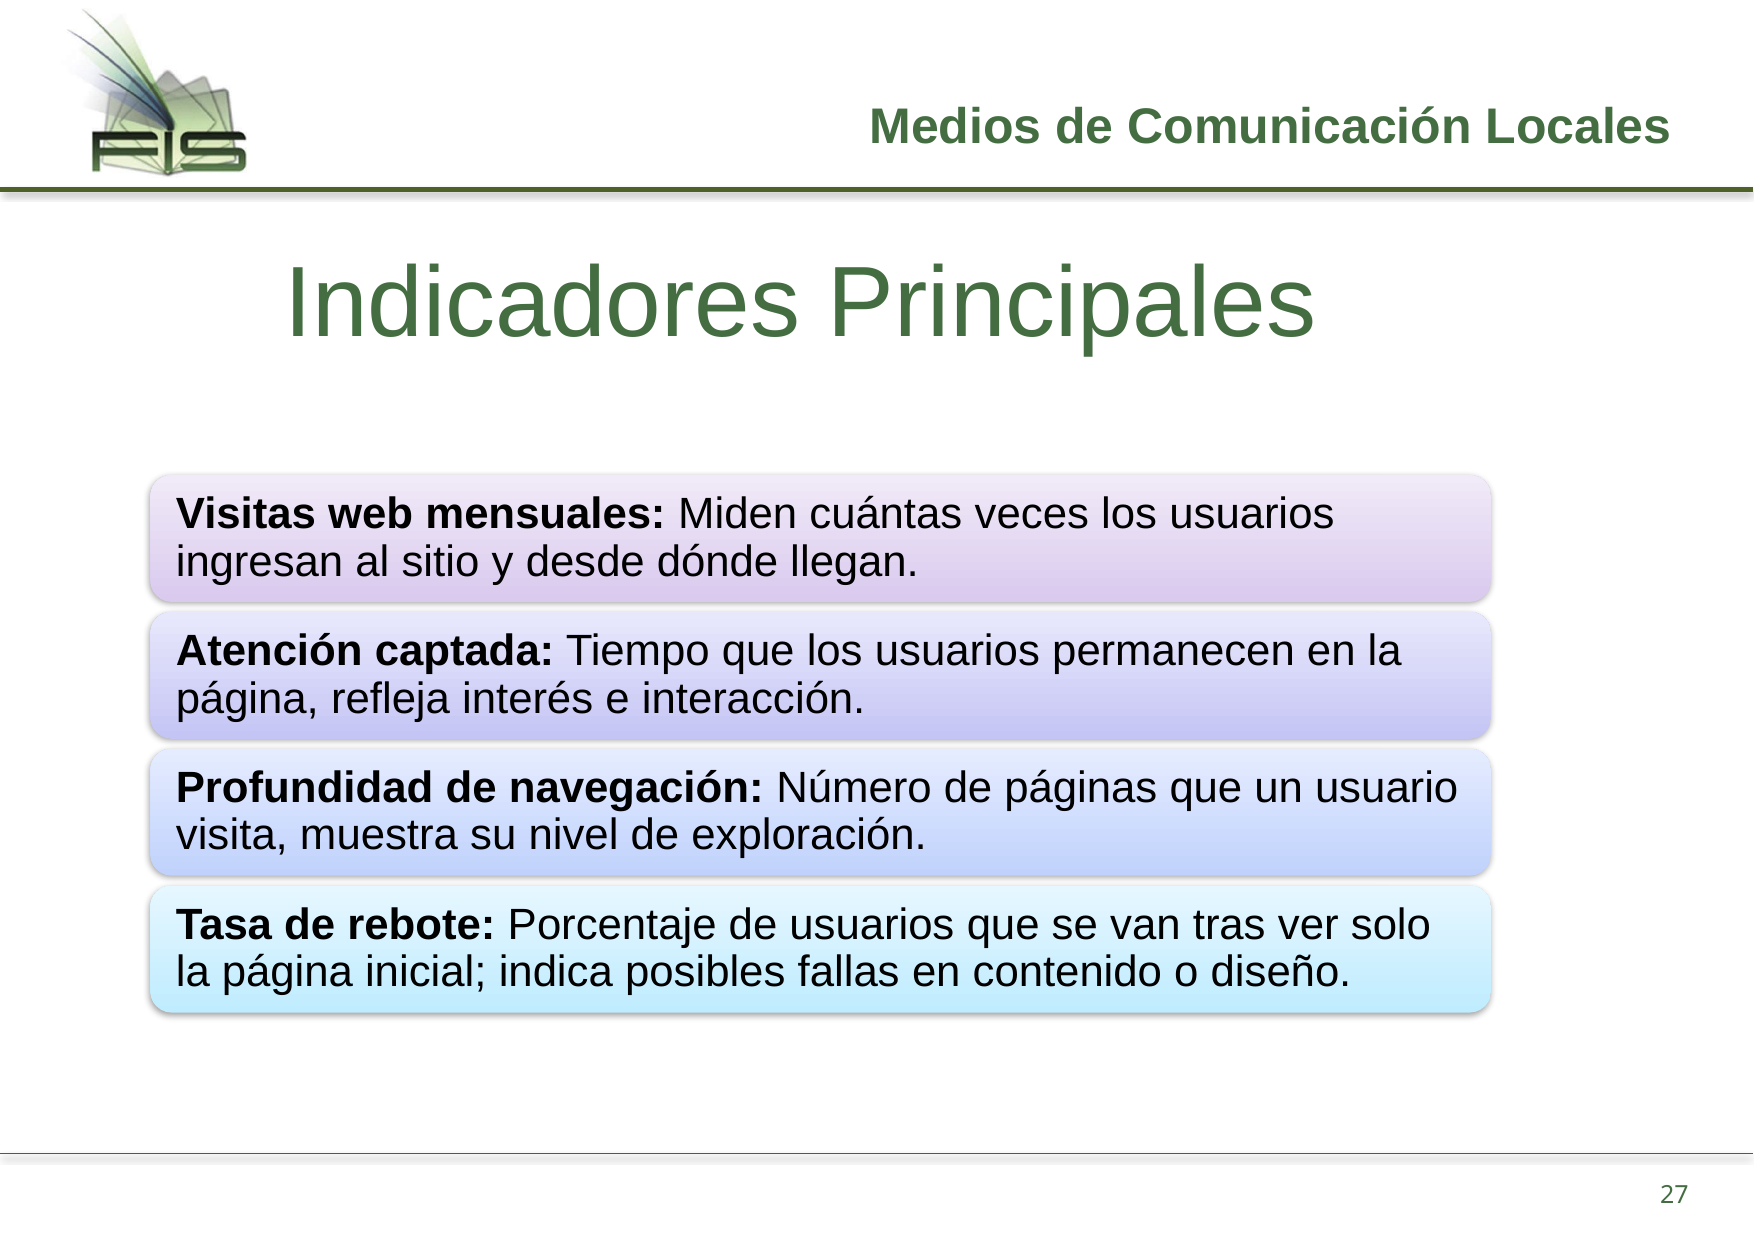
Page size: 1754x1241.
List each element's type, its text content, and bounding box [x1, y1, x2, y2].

picture [61, 8, 250, 178]
slide_number 27 [1296, 1162, 1706, 1229]
title Indicadores Principales [111, 221, 1490, 329]
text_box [150, 374, 1492, 1113]
text_box Medios de Comunicación Locales [806, 86, 1735, 162]
